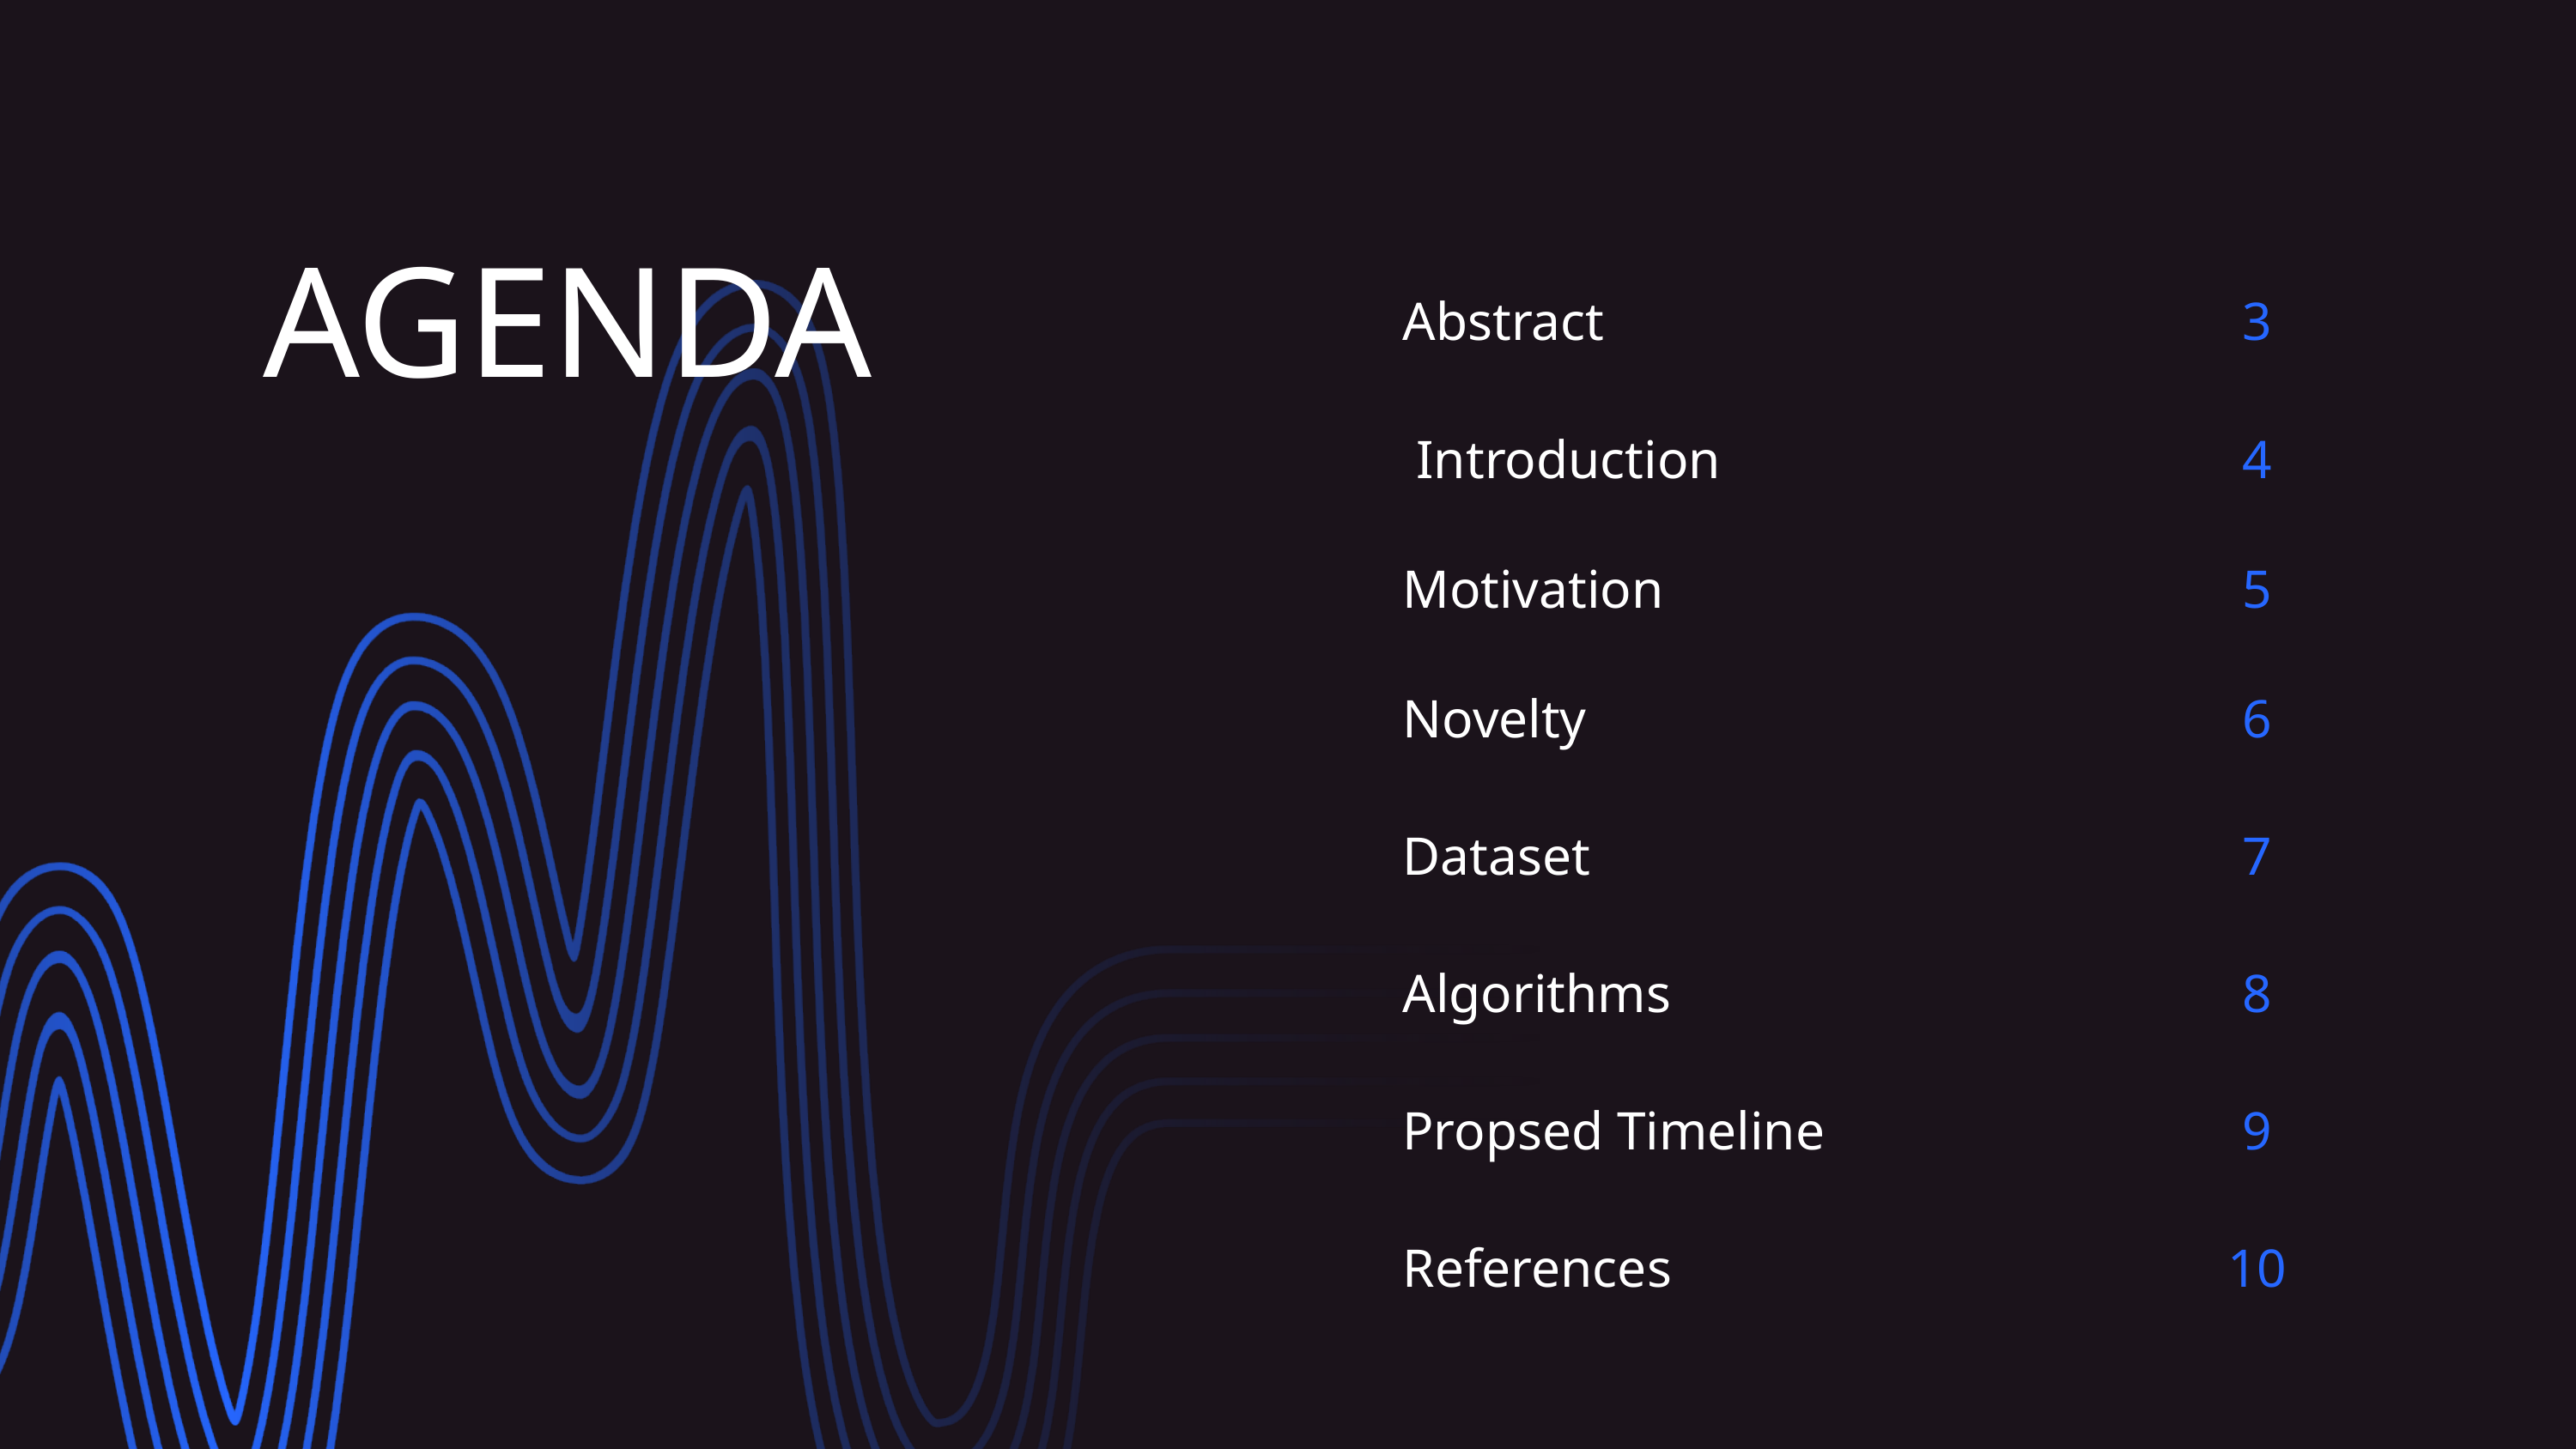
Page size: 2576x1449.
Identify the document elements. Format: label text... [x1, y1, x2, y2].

table_cell Propsed Timeline [1403, 1060, 2201, 1197]
table_header 3 [2201, 251, 2313, 389]
table_cell References [1403, 1197, 2201, 1334]
table_cell 4 [2201, 389, 2313, 527]
text_box [0, 280, 1546, 1449]
text_box AGENDA [262, 255, 1288, 408]
table_cell 10 [2201, 1197, 2313, 1334]
table_cell Introduction [1403, 389, 2201, 527]
table_cell Algorithms [1403, 923, 2201, 1060]
table_header Abstract [1403, 251, 2201, 389]
table_cell 6 [2201, 648, 2313, 785]
table_cell 8 [2201, 923, 2313, 1060]
table_cell Dataset [1403, 785, 2201, 923]
table_cell 7 [2201, 785, 2313, 923]
table_cell Novelty [1403, 648, 2201, 785]
table_cell Motivation [1403, 527, 2201, 648]
table_cell 9 [2201, 1060, 2313, 1197]
table_cell 5 [2201, 527, 2313, 648]
